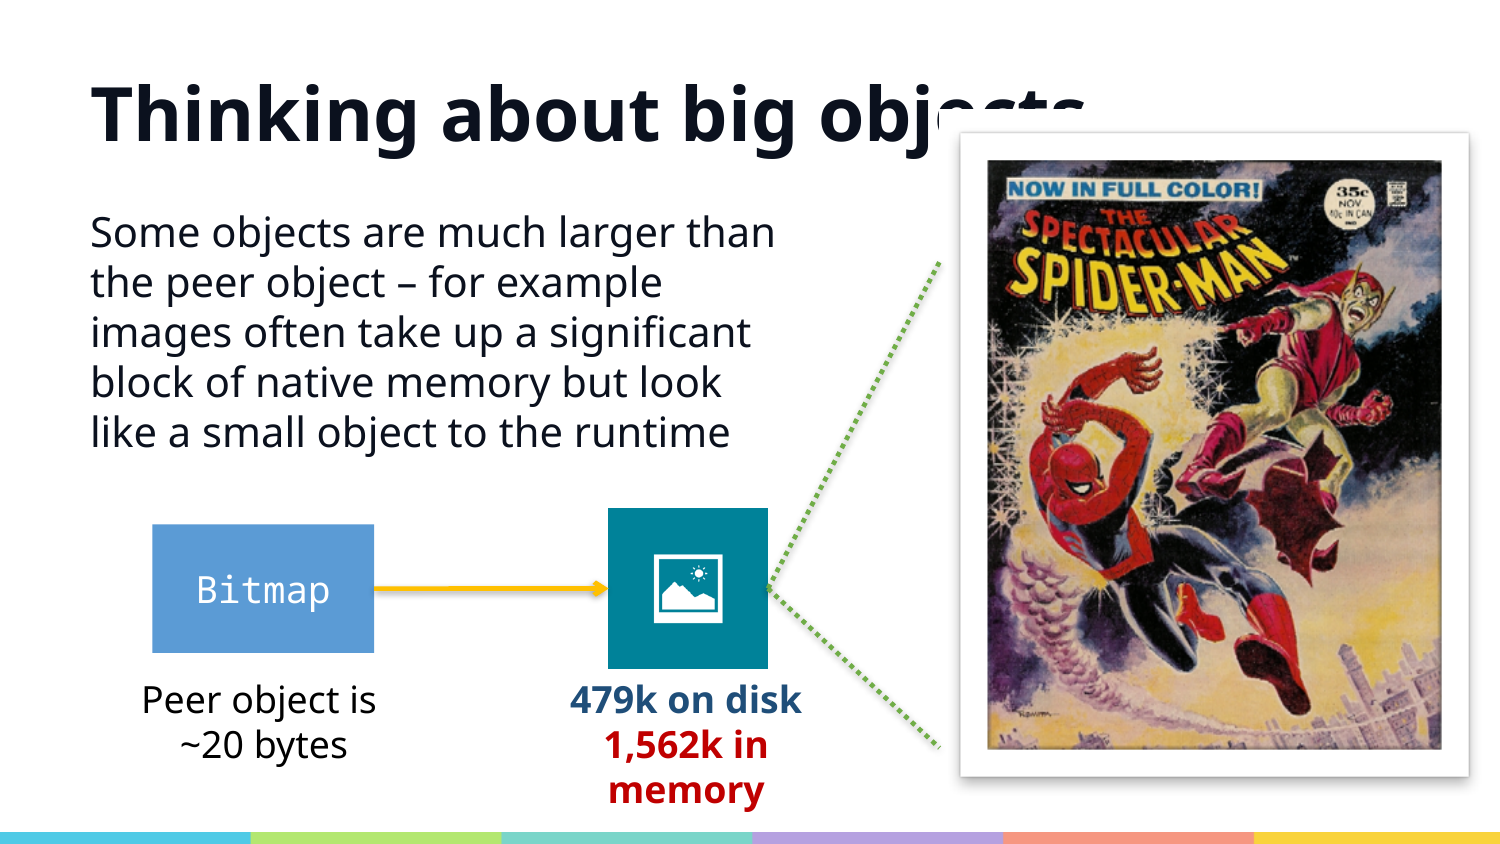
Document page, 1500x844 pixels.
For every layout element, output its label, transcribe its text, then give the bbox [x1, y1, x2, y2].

title Thinking about big objects [75, 41, 1149, 183]
picture [608, 508, 767, 669]
text_box 479k on disk 1,562k in memory [518, 669, 854, 819]
picture [939, 109, 1500, 808]
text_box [767, 261, 940, 587]
text_box Peer object is ~20 bytes [75, 668, 453, 773]
list Some objects are much larger than the peer object – for example images often take up a significant block of native memory but look like a small object to the runtime [75, 198, 796, 724]
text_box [767, 588, 940, 749]
text_box Bitmap [150, 522, 376, 655]
